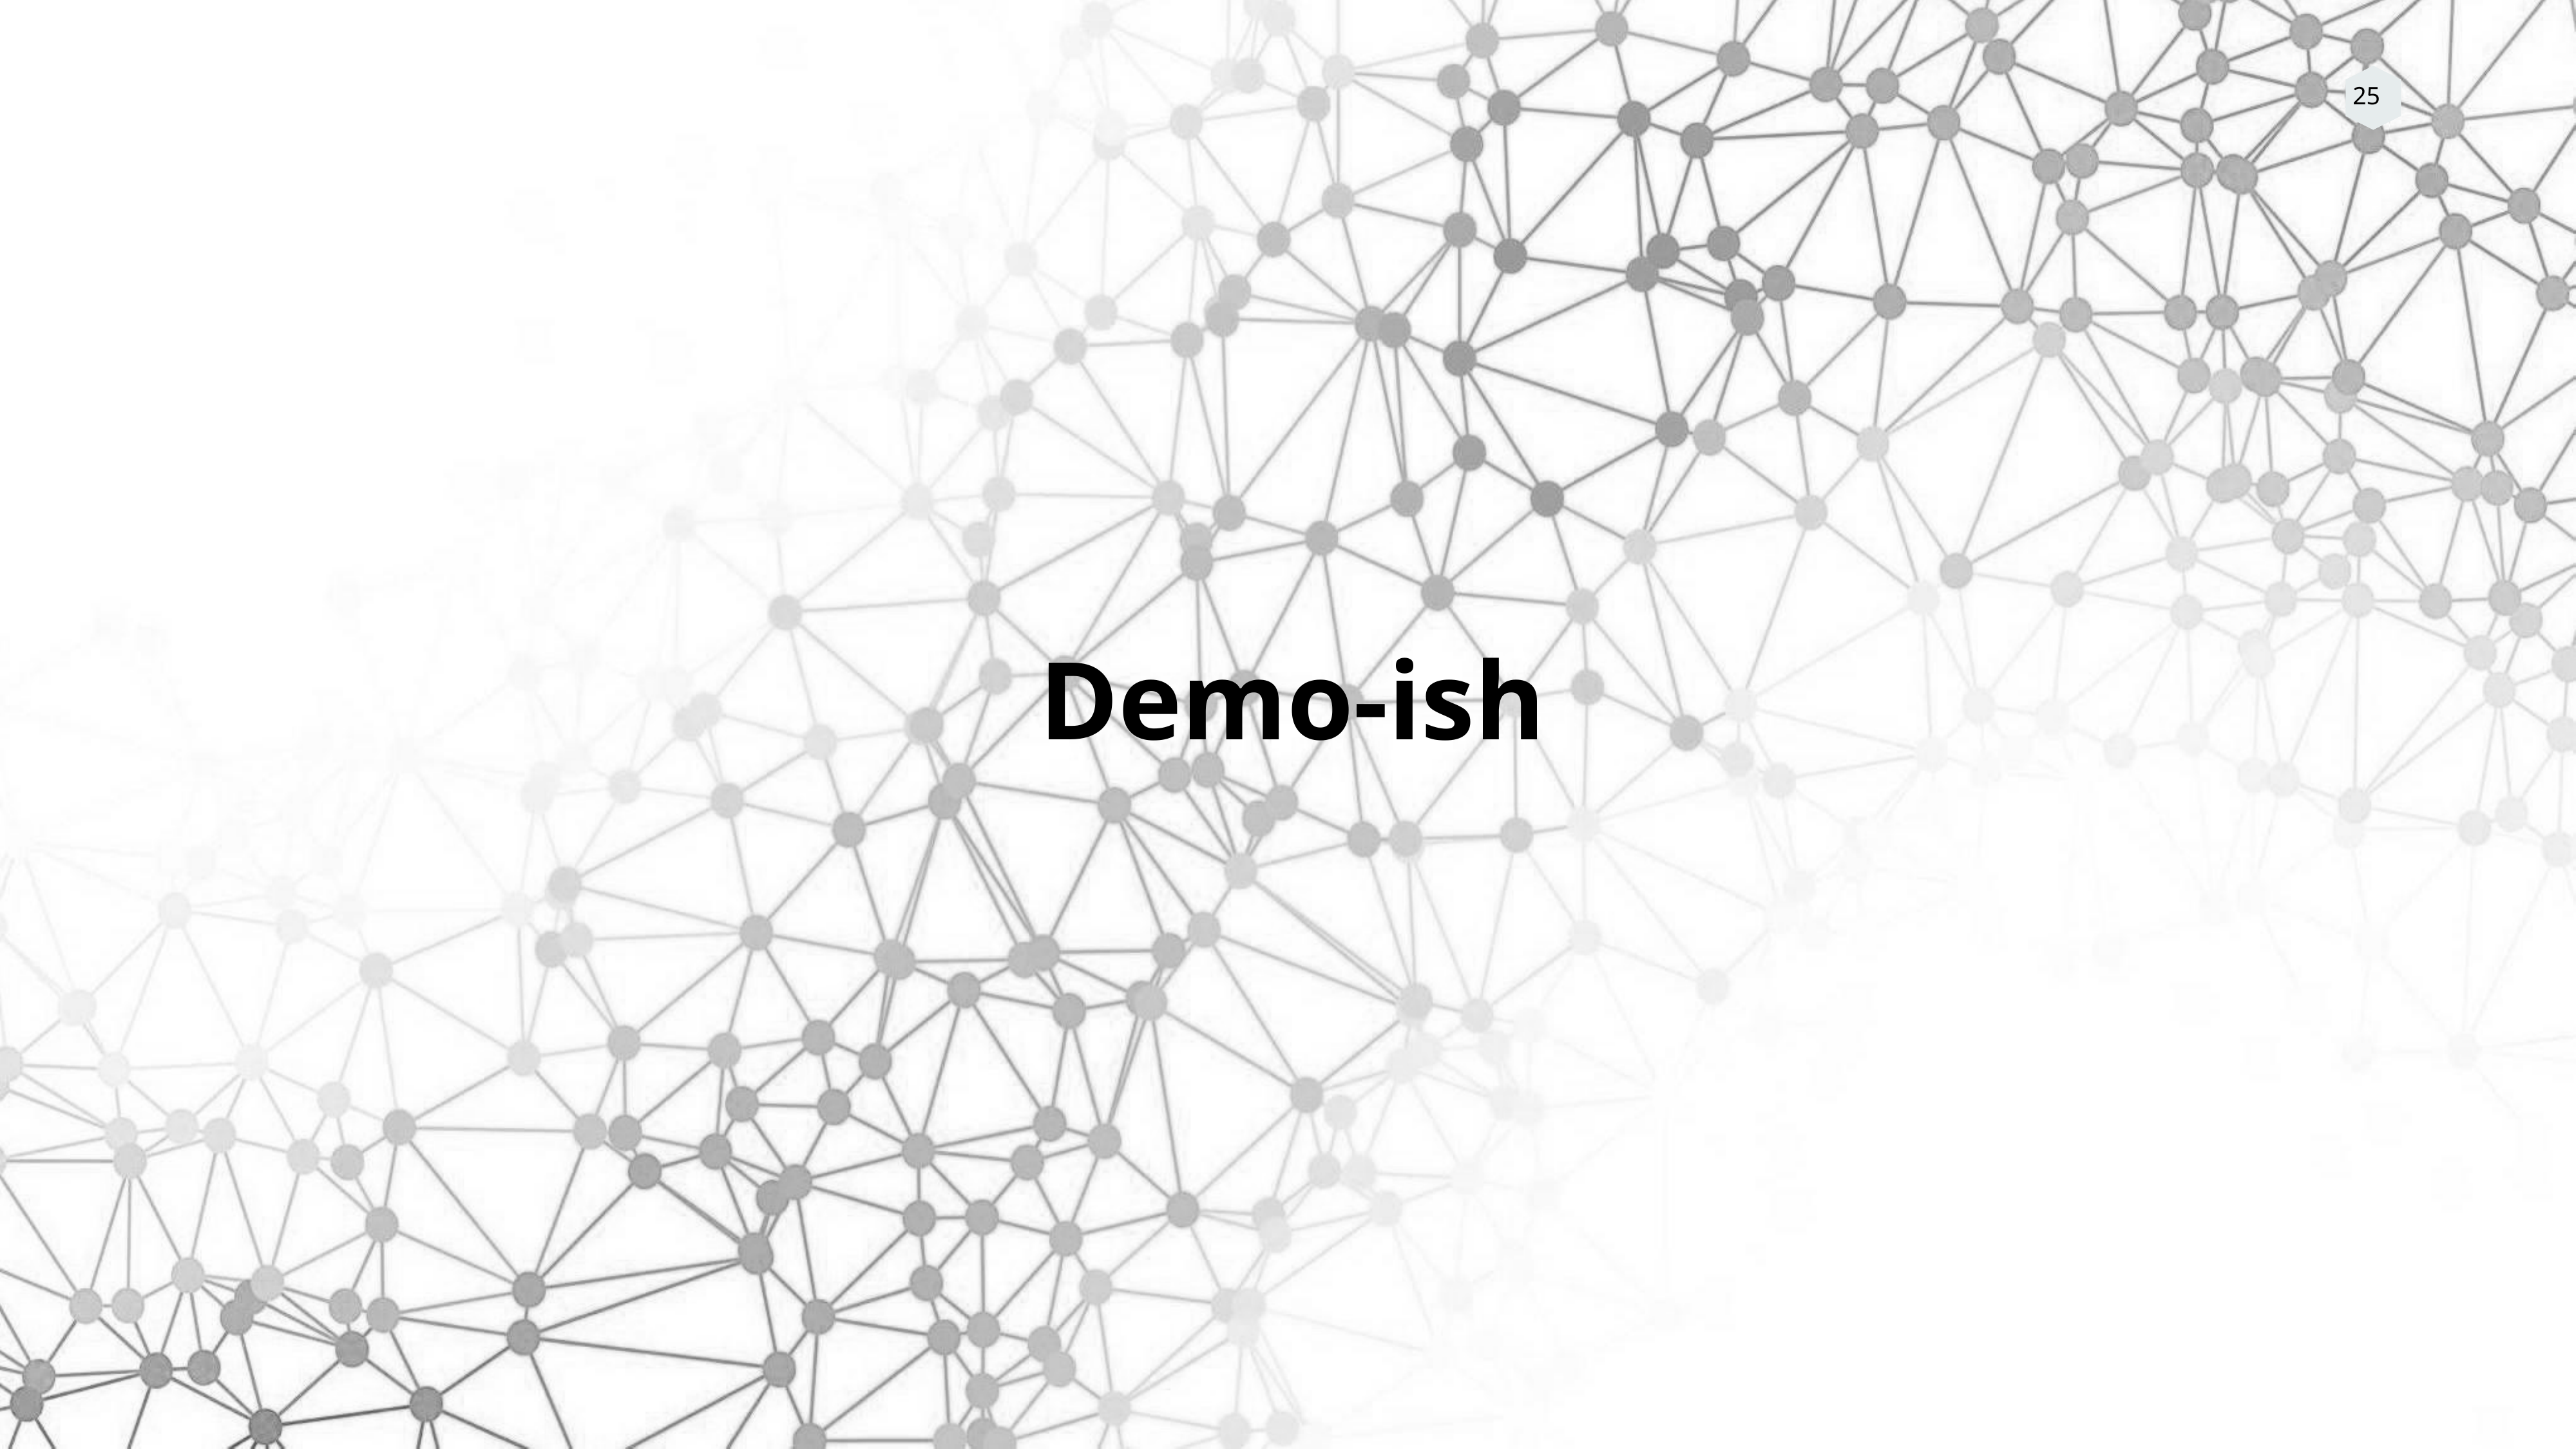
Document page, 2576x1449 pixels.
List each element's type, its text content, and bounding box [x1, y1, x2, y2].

text_box Demo-ish [1029, 627, 1555, 766]
picture [0, 0, 2576, 1449]
